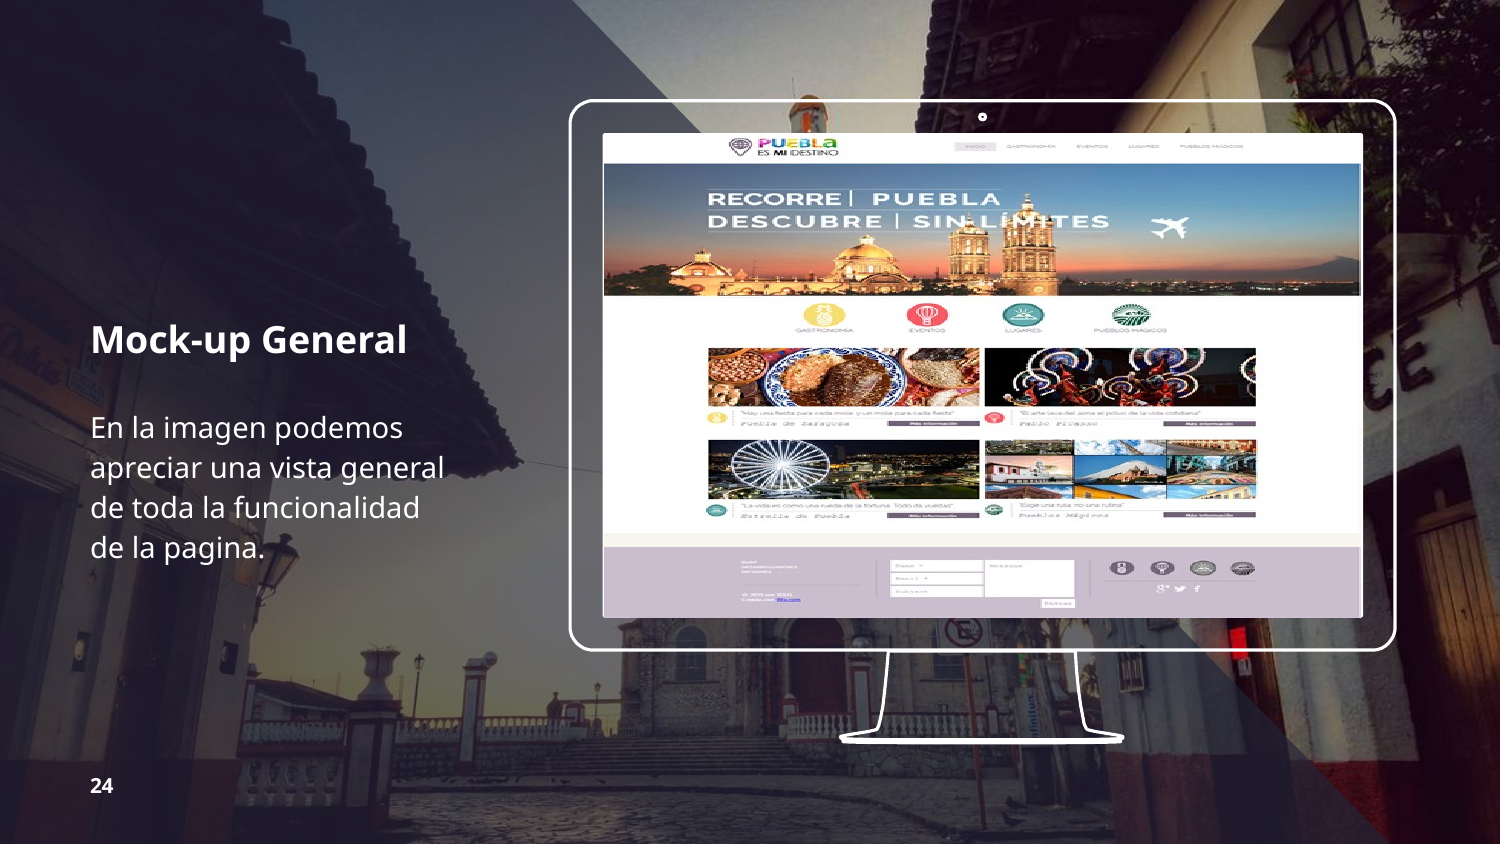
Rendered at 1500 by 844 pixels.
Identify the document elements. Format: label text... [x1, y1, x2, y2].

title Mock-up General [75, 297, 467, 377]
list En la imagen podemos apreciar una vista general de toda la funcionalidad de la pagina. [75, 388, 467, 731]
text_box [840, 651, 1123, 743]
picture [574, 0, 1500, 844]
picture [604, 134, 1361, 618]
slide_number 24 [75, 766, 165, 807]
text_box [570, 100, 1396, 650]
